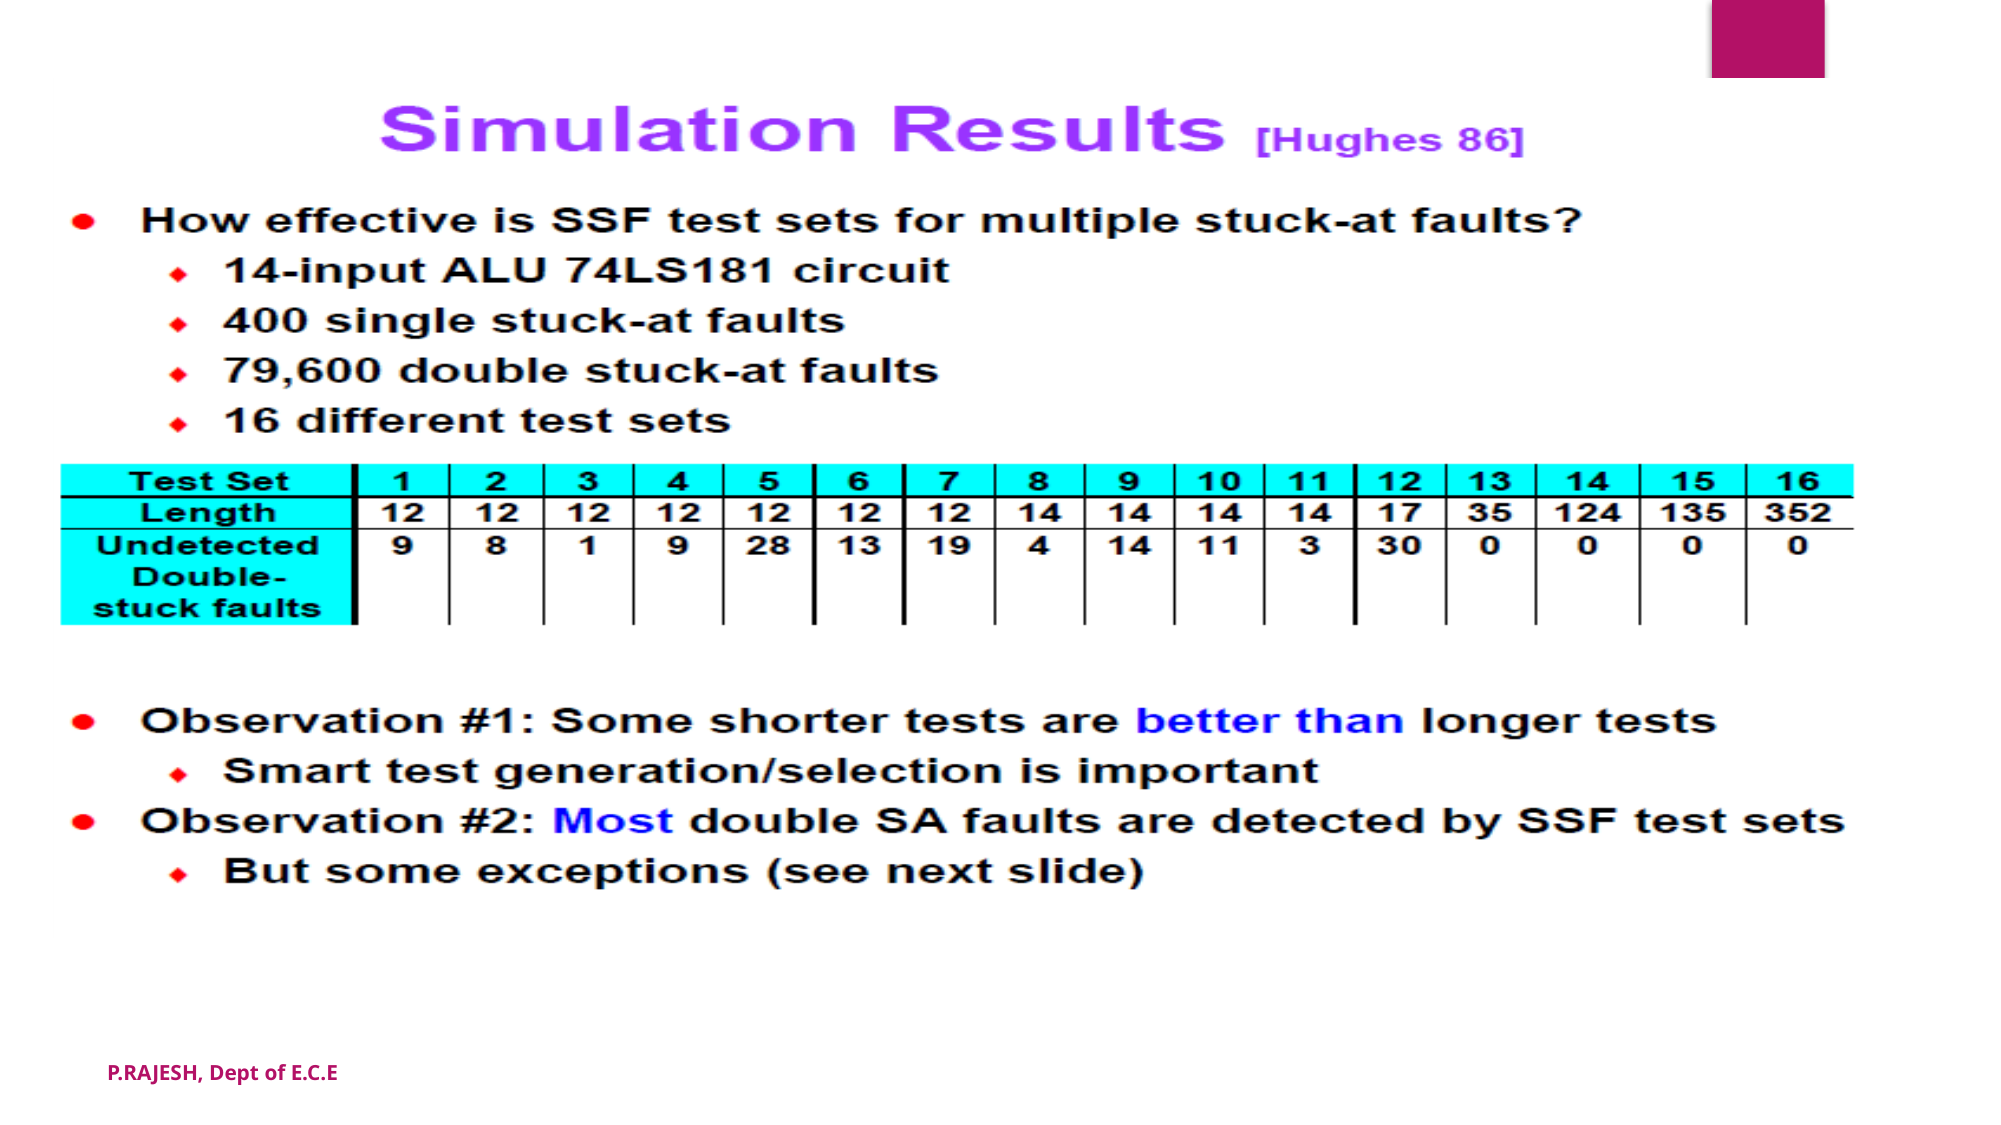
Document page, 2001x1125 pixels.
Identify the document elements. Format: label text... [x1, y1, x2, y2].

picture [52, 77, 1878, 938]
footer P.RAJESH, Dept of E.C.E [92, 1048, 726, 1099]
